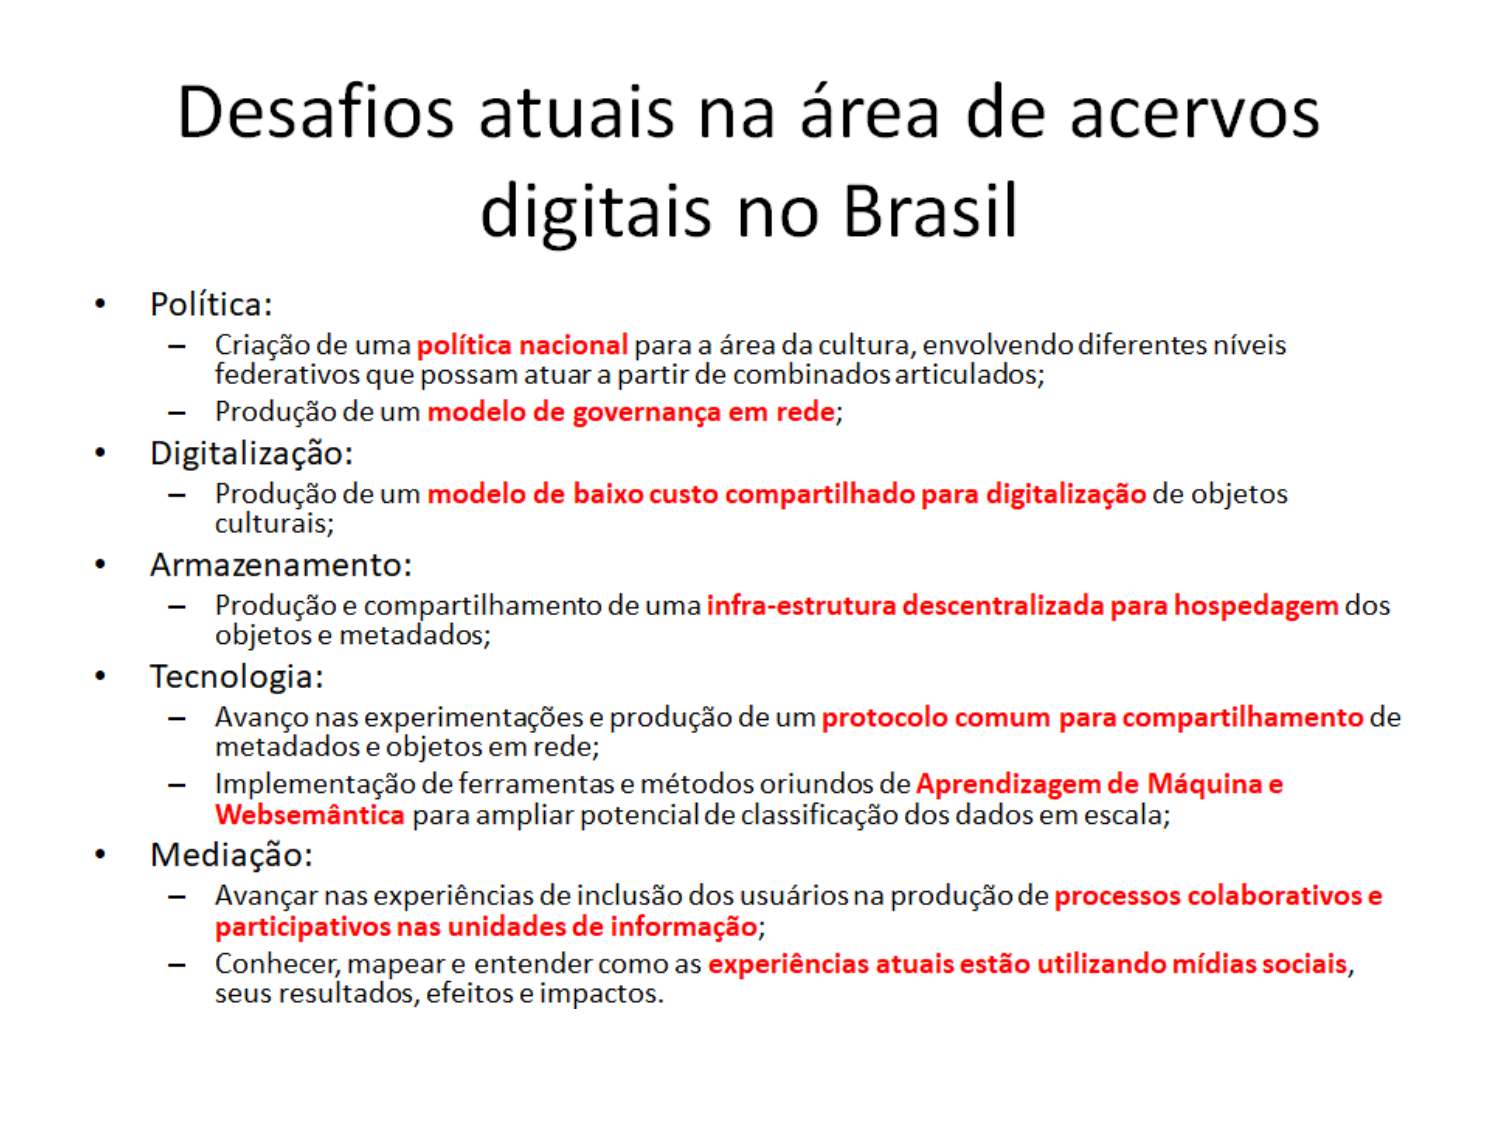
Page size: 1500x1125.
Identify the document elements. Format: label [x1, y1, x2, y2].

text_box [94, 80, 1402, 1010]
